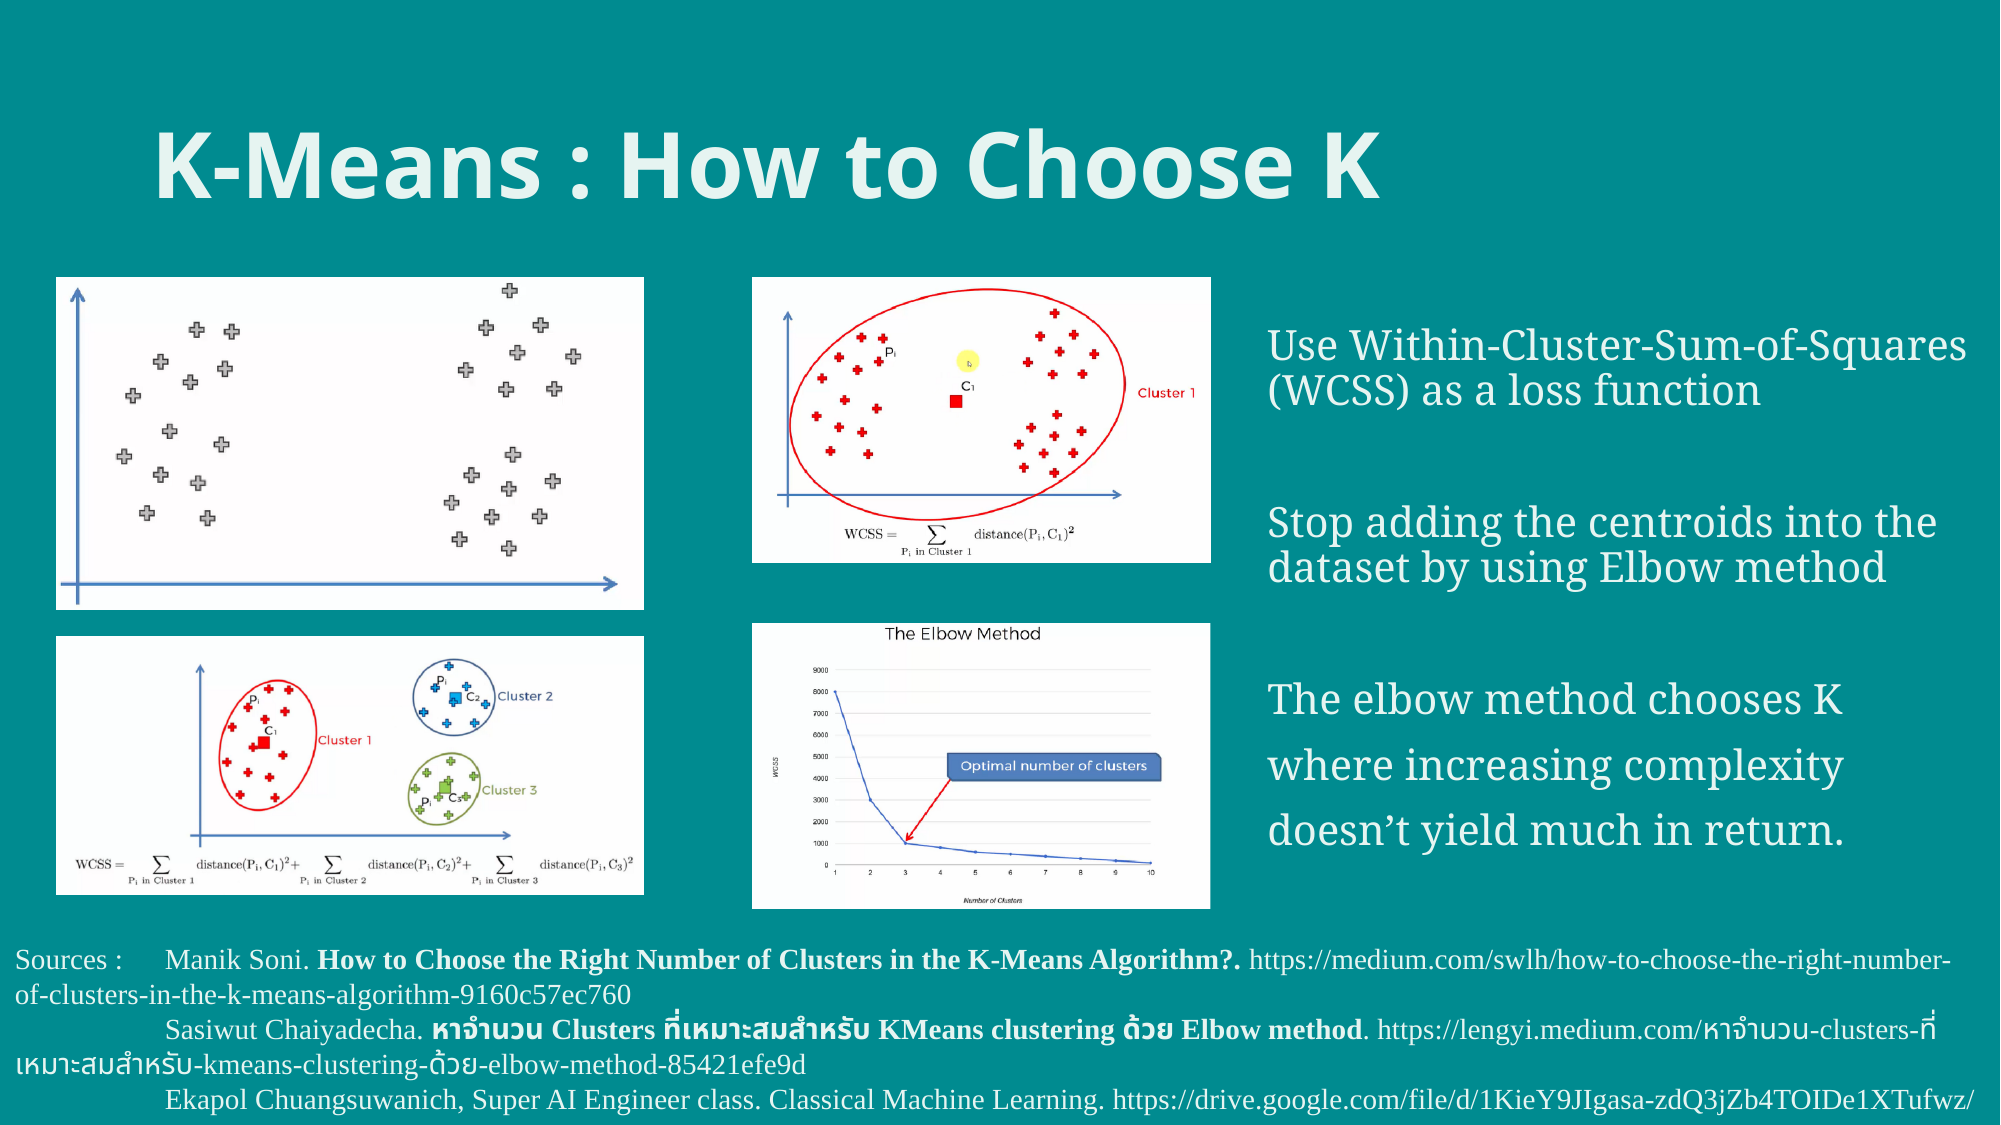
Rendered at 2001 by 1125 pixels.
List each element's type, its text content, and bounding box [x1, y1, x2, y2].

text_box Sources : Manik Soni. How to Choose the Right Number of Clusters in the K-Means Algorithm?. https://medium.com/swlh/how-to-choose-the-right-number-of-clusters-in-the-k-means-algorithm-9160c57ec760 Sasiwut Chaiyadecha. หาจำนวน Clusters ที่เหมาะสมสำหรับ KMeans clustering ด้วย Elbow method. https://lengyi.medium.com/หาจำนวน-clusters-ที่เหมาะสมสำหรับ-kmeans-clustering-ด้วย-elbow-method-85421efe9d Ekapol Chuangsuwanich, Super AI Engineer class. Classical Machine Learning. https://drive.google.com/file/d/1KieY9JIgasa-zdQ3jZb4TOIDe1XTufwz/ [0, 933, 2000, 1123]
title K-Means : How to Choose K [136, 59, 1863, 278]
picture [56, 277, 644, 610]
picture [56, 636, 644, 895]
picture [751, 623, 1211, 909]
list Use Within-Cluster-Sum-of-Squares (WCSS) as a loss function Stop adding the centroids into the dataset by using Elbow method The elbow method chooses K where increasing complexity doesn’t yield much in return. [1252, 317, 1986, 887]
picture [751, 277, 1211, 563]
